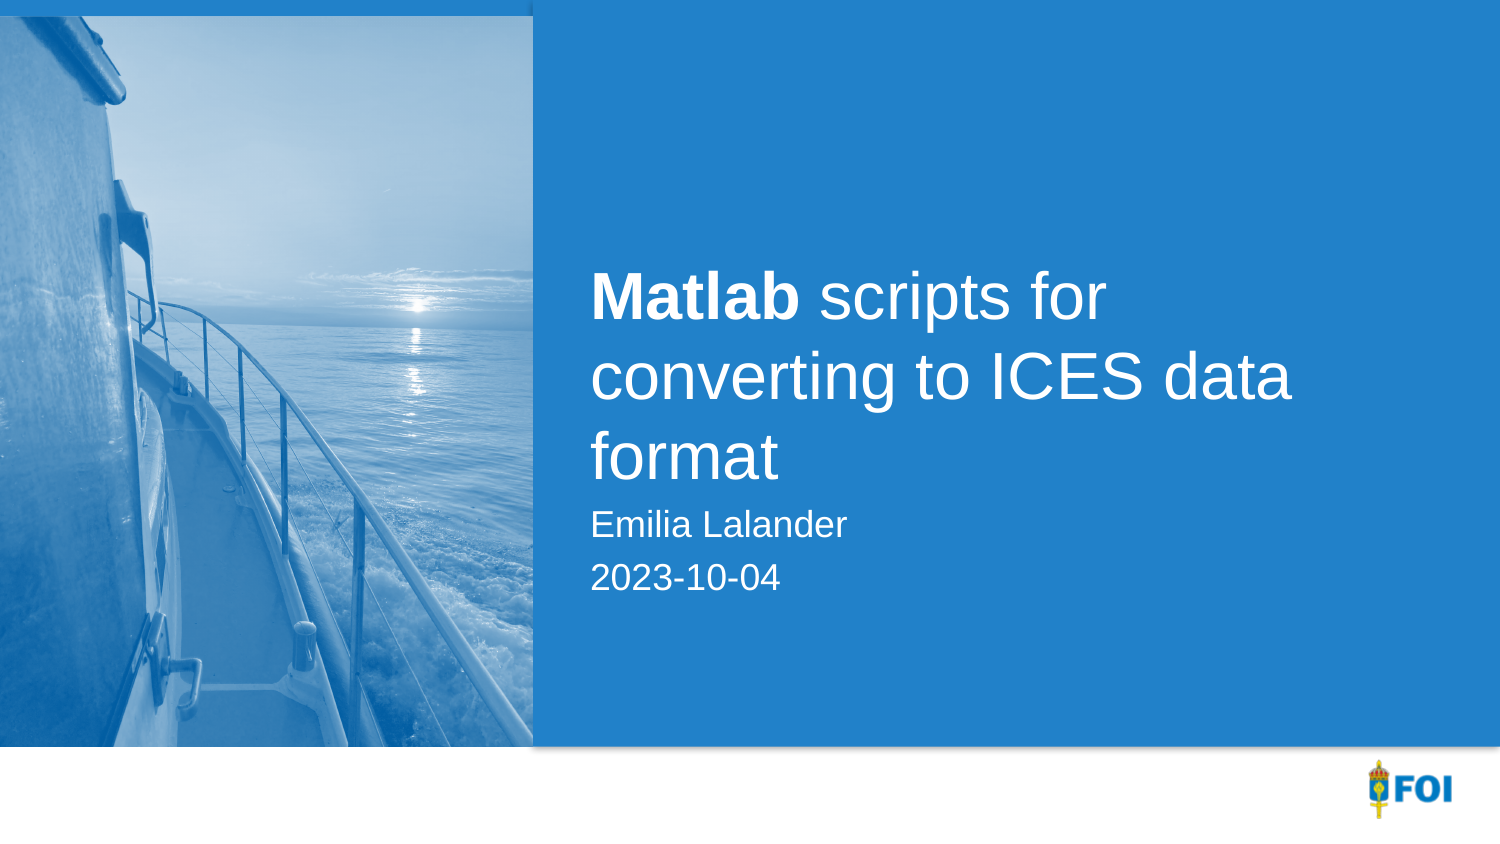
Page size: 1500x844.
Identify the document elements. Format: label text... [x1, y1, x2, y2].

list Matlab scripts for converting to ICES data format Emilia Lalander 2023-10-04 [590, 245, 1443, 638]
picture [1350, 747, 1470, 837]
